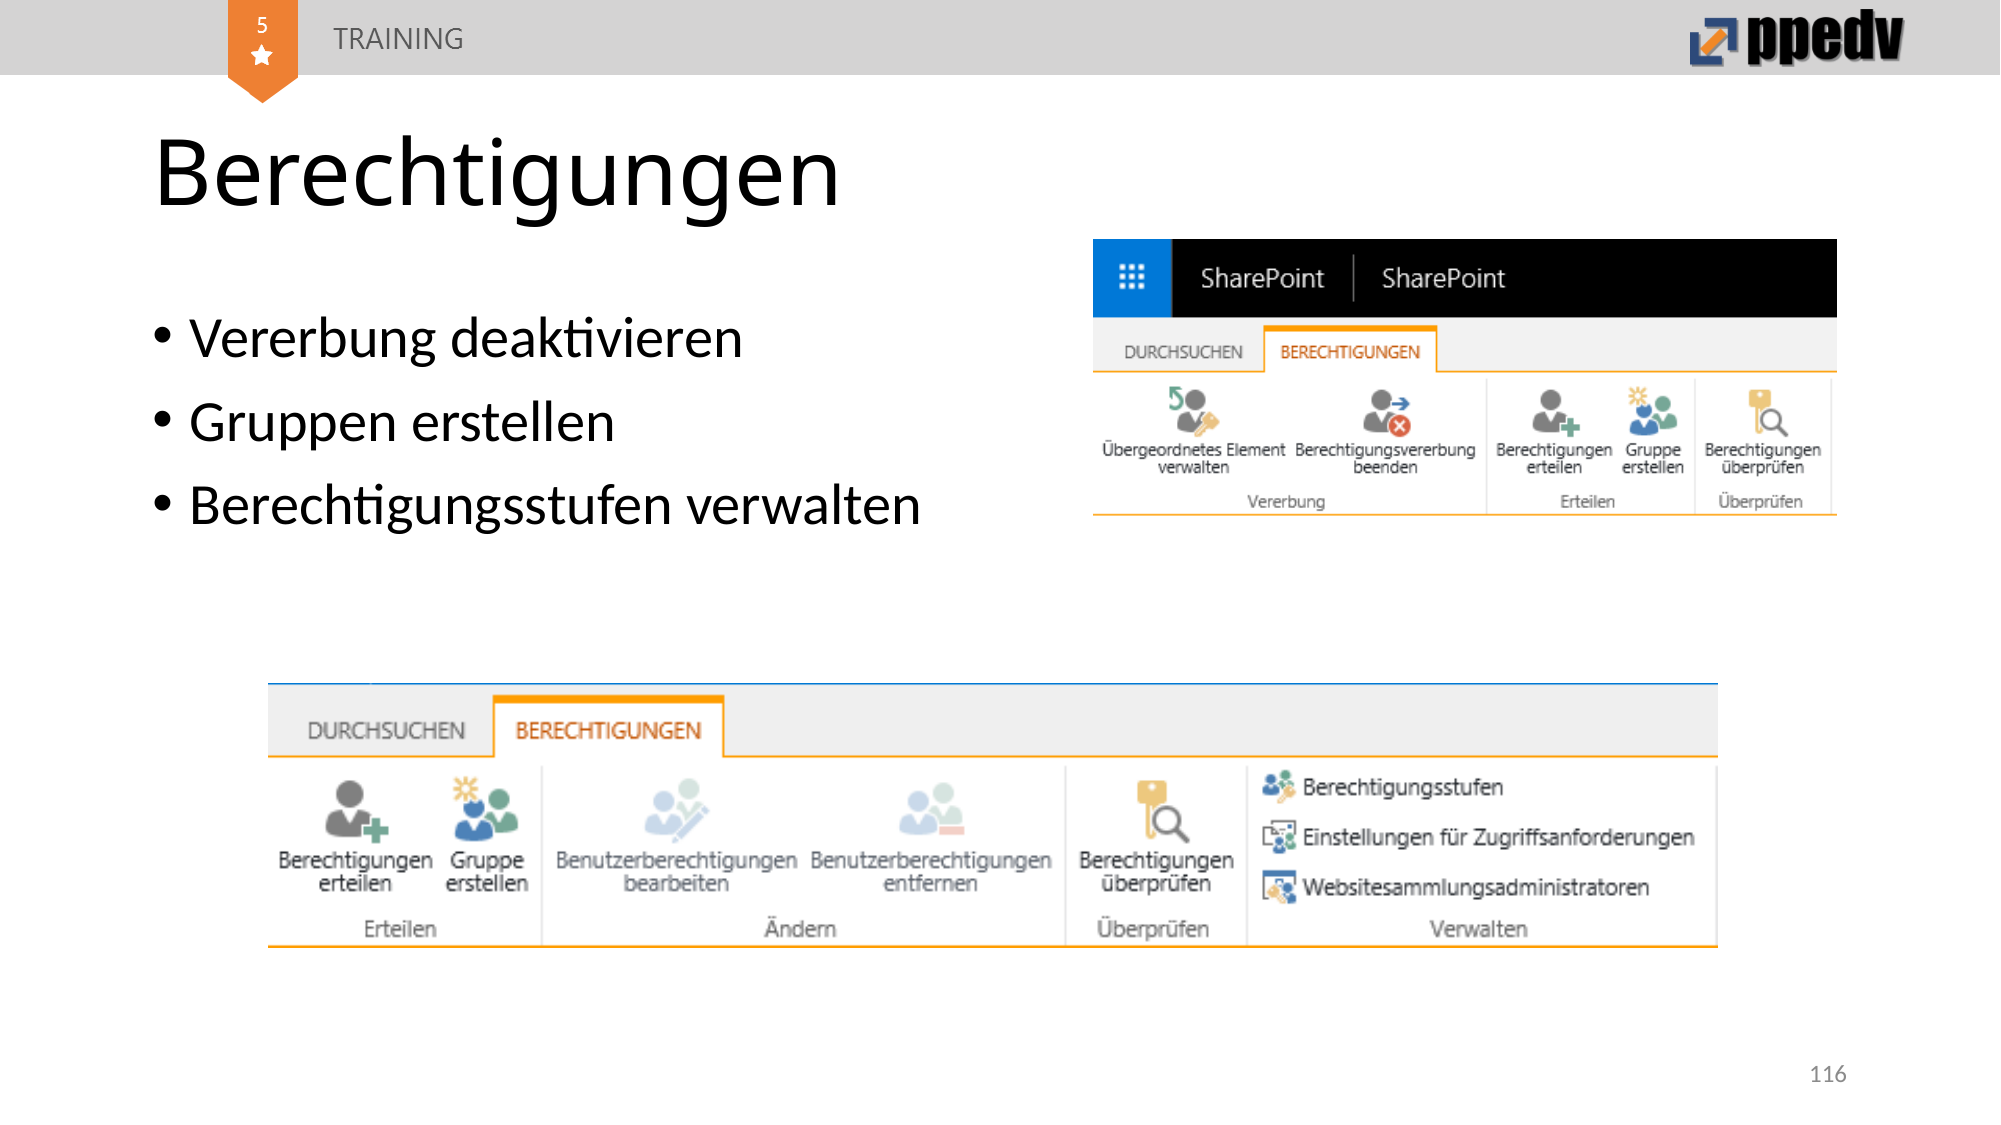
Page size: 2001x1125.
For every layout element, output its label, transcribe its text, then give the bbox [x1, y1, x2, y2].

slide_number 116 [1412, 1042, 1863, 1103]
title Berechtigungen [137, 75, 1863, 278]
picture [268, 683, 1718, 948]
list Vererbung deaktivieren Gruppen erstellen Berechtigungsstufen verwalten [137, 299, 1863, 1014]
picture [1093, 239, 1837, 519]
picture [0, 0, 2000, 104]
